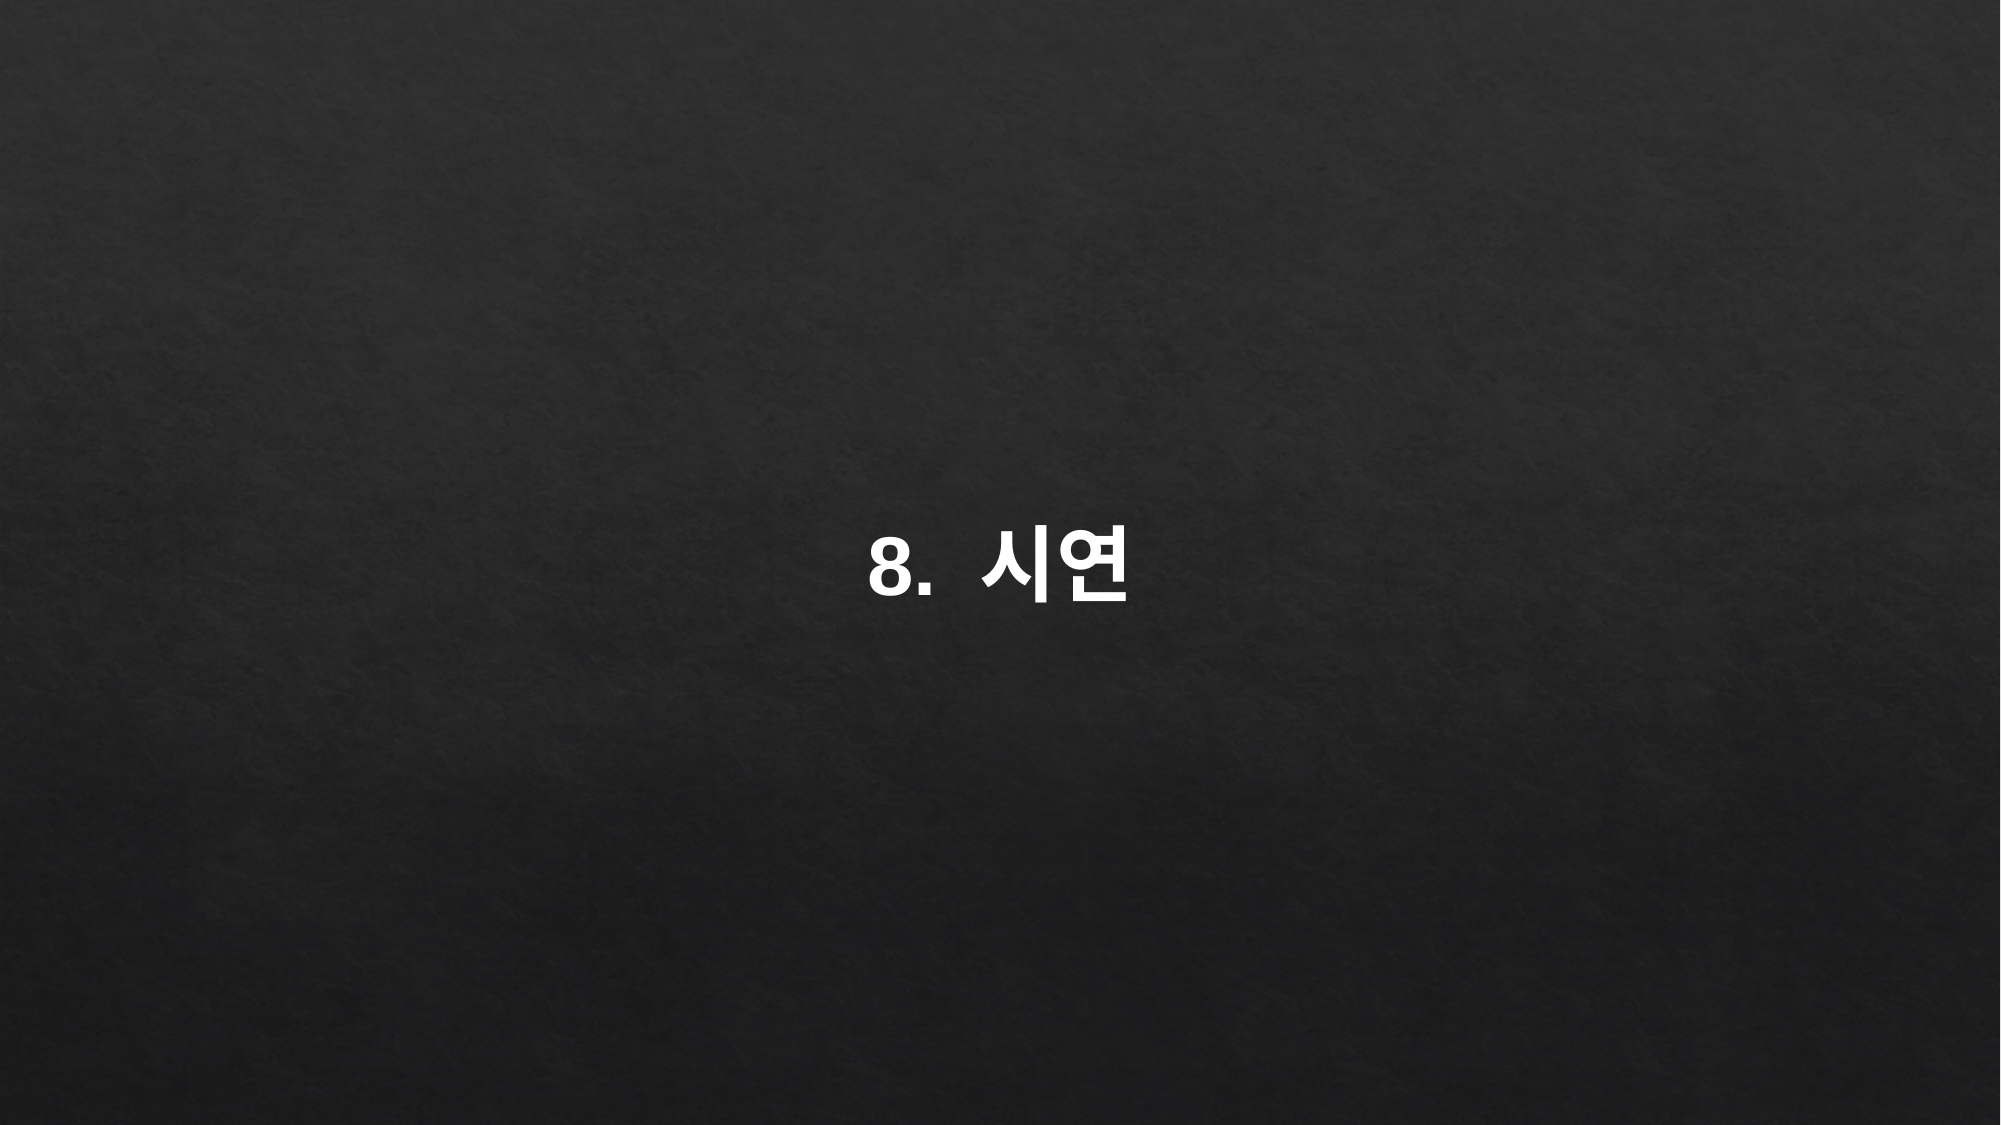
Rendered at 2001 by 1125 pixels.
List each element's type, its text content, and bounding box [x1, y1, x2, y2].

text_box 8. 시연 [519, 504, 1481, 620]
